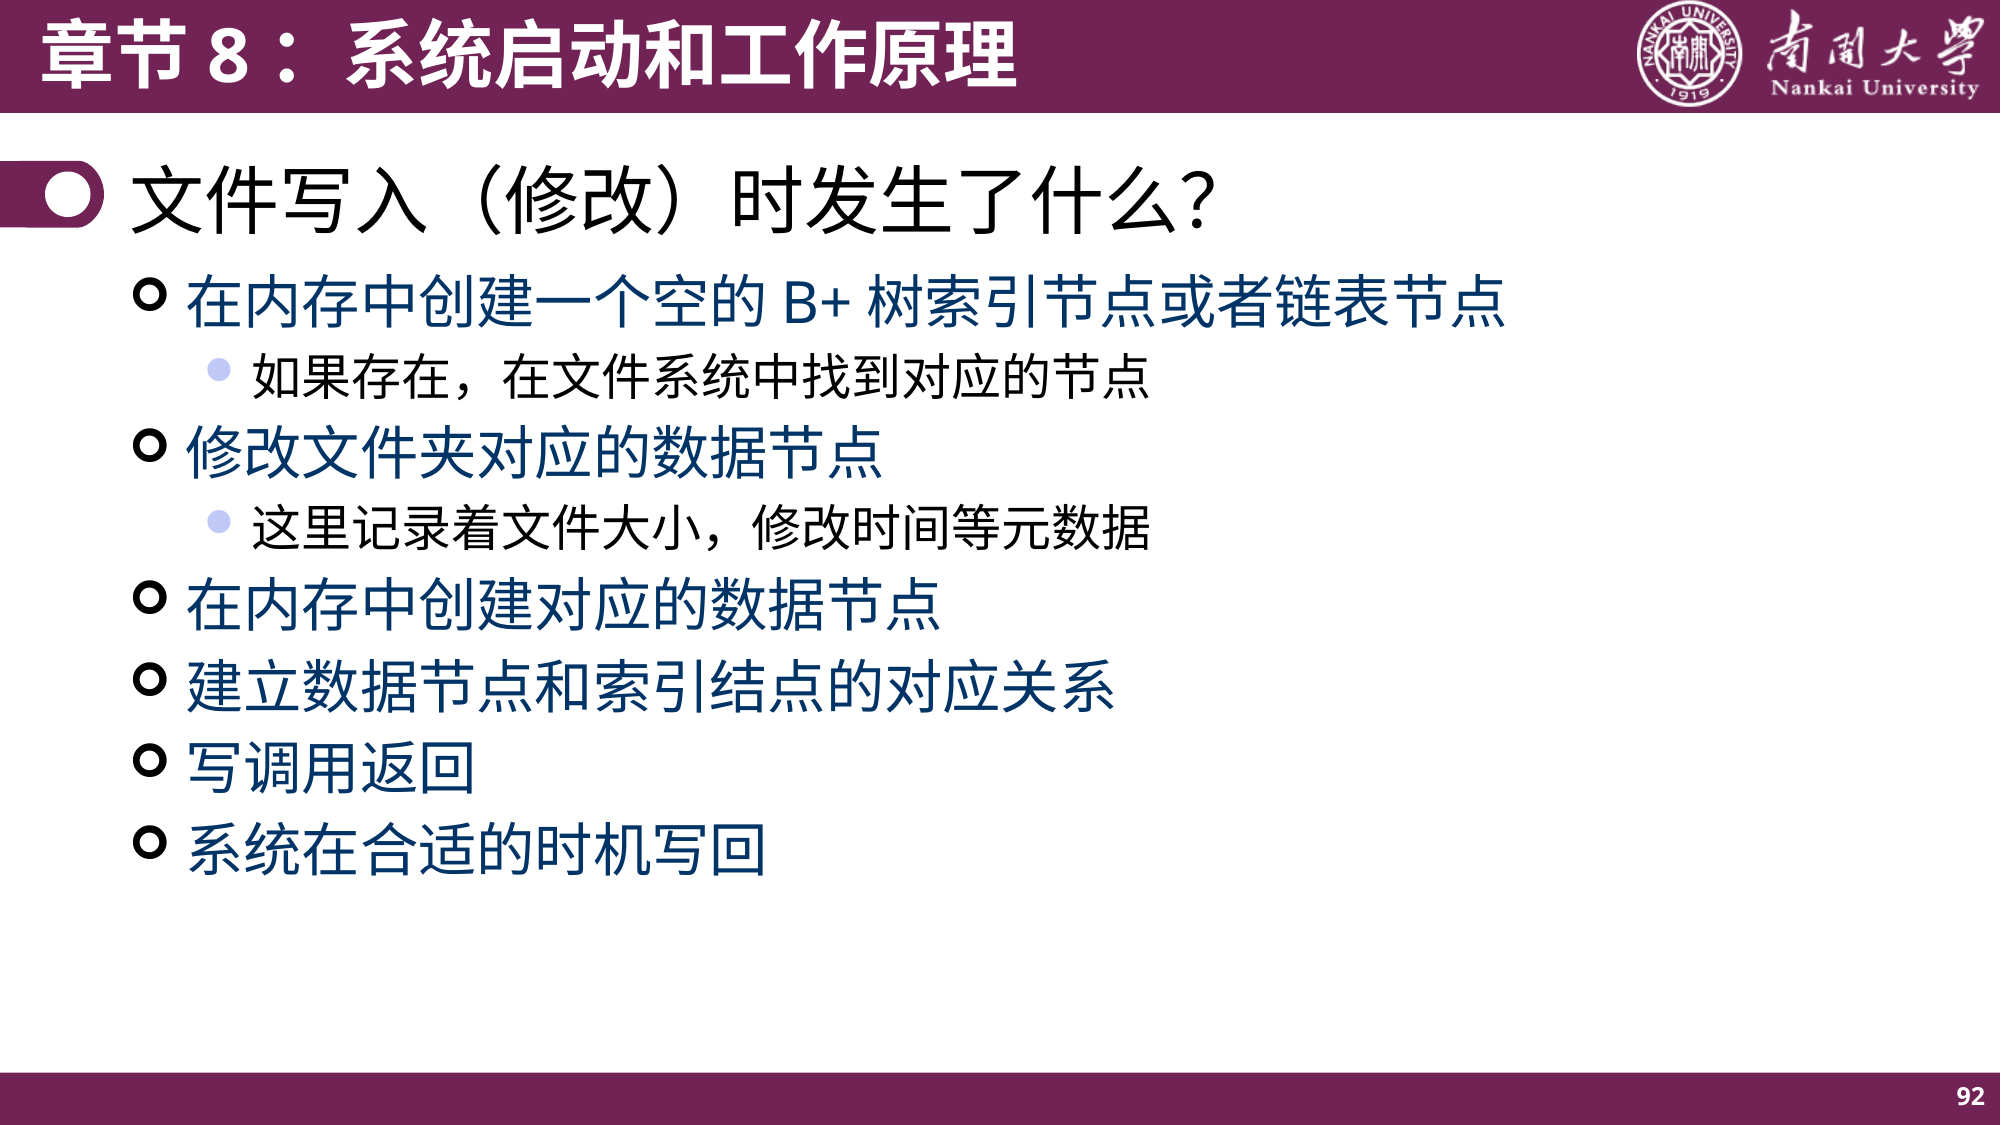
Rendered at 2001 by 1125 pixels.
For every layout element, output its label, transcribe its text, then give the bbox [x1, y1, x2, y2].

picture [1637, 0, 2001, 110]
title 文件写入（修改）时发生了什么？ [114, 143, 1886, 255]
list 在内存中创建一个空的B+树索引节点或者链表节点 如果存在，在文件系统中找到对应的节点 修改文件夹对应的数据节点 这里记录着文件大小，修改时间等元数据 在内存中创建对应的数据节点 建立数据节点和索引结点的对应关系 写调用返回 系统在合适的时机写回 [114, 257, 1886, 972]
slide_number 92 [1550, 1070, 2000, 1125]
